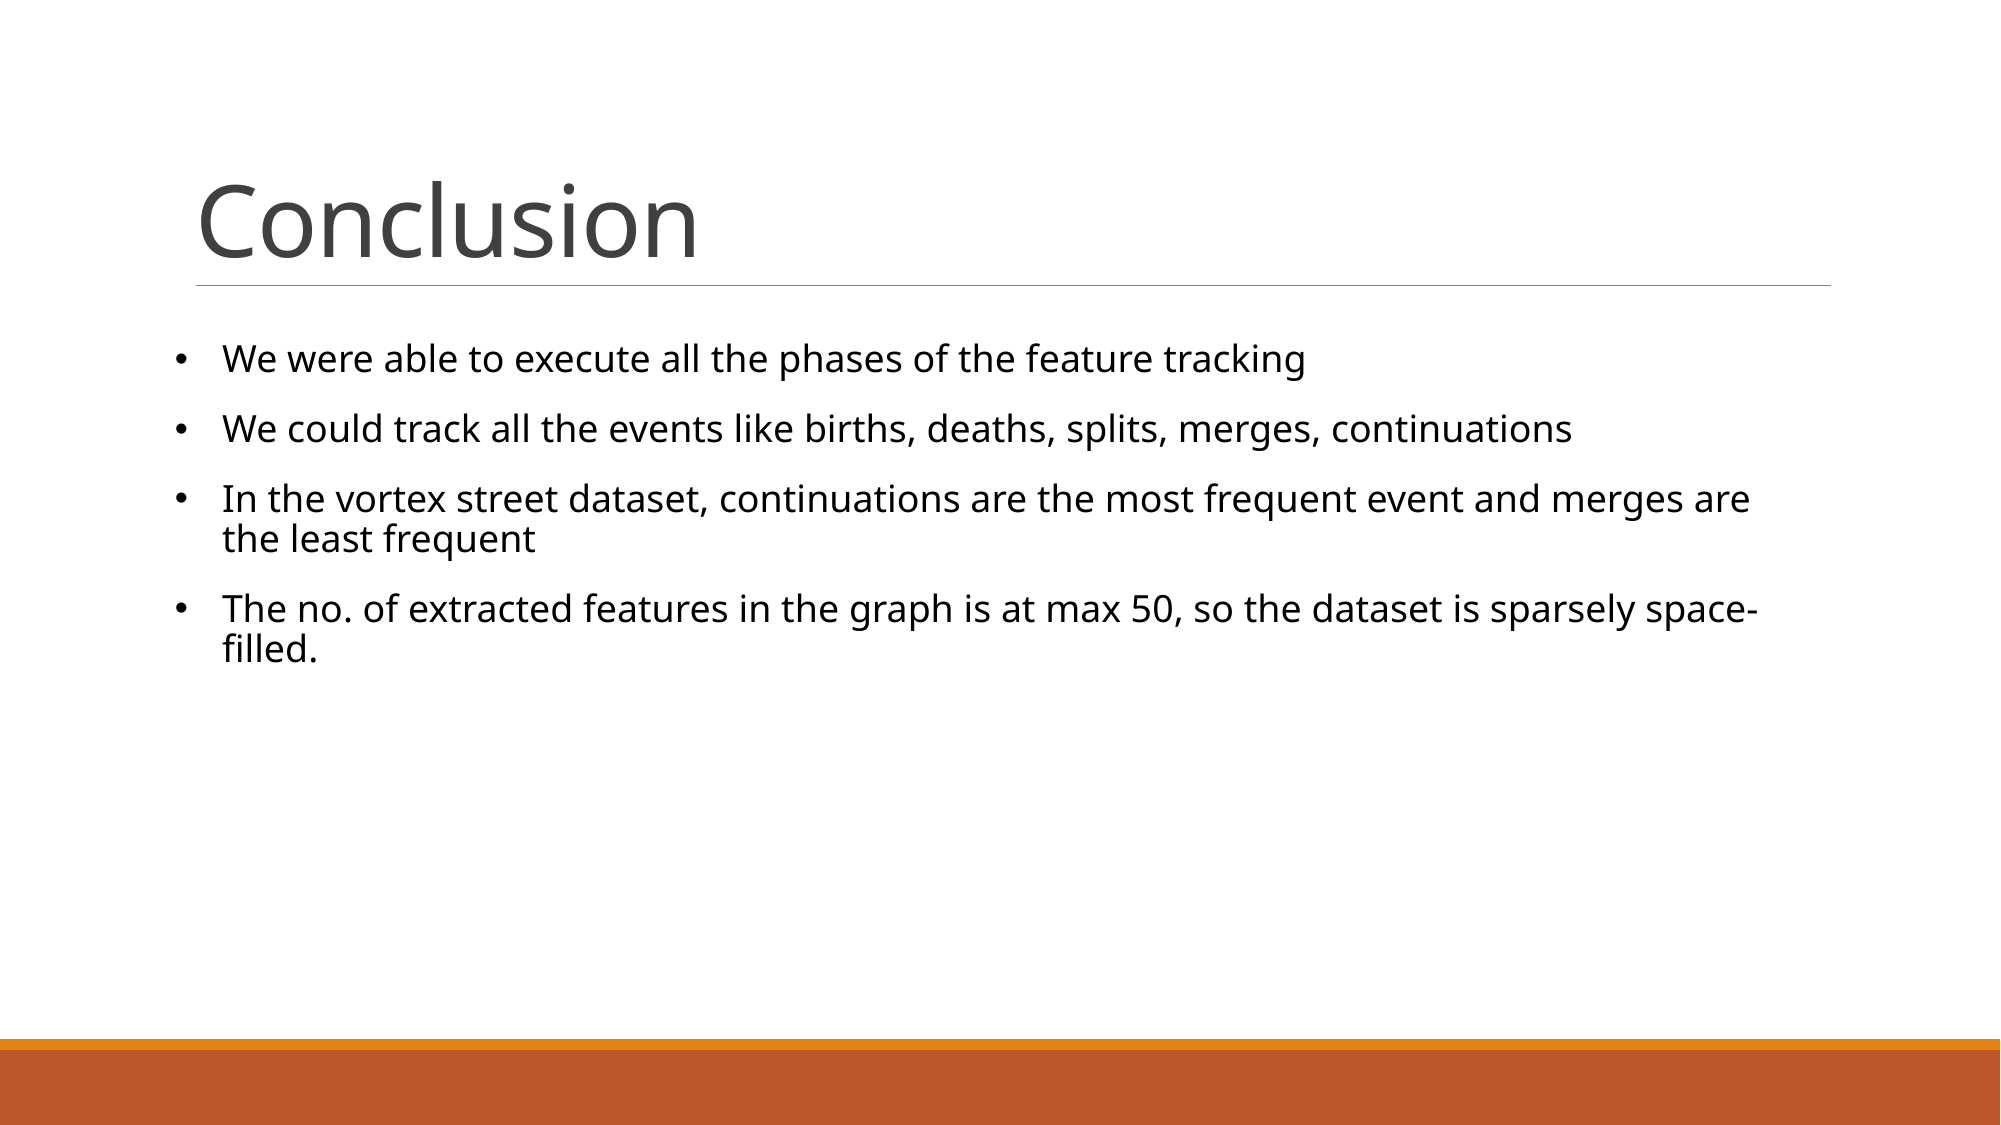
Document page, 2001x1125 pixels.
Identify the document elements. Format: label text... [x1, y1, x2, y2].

title Conclusion [180, 47, 1830, 285]
text_box We were able to execute all the phases of the feature tracking We could track all the events like births, deaths, splits, merges, continuations In the vortex street dataset, continuations are the most frequent event and merges are the least frequent The no. of extracted features in the graph is at max 50, so the dataset is sparsely space-filled. [160, 333, 1830, 748]
